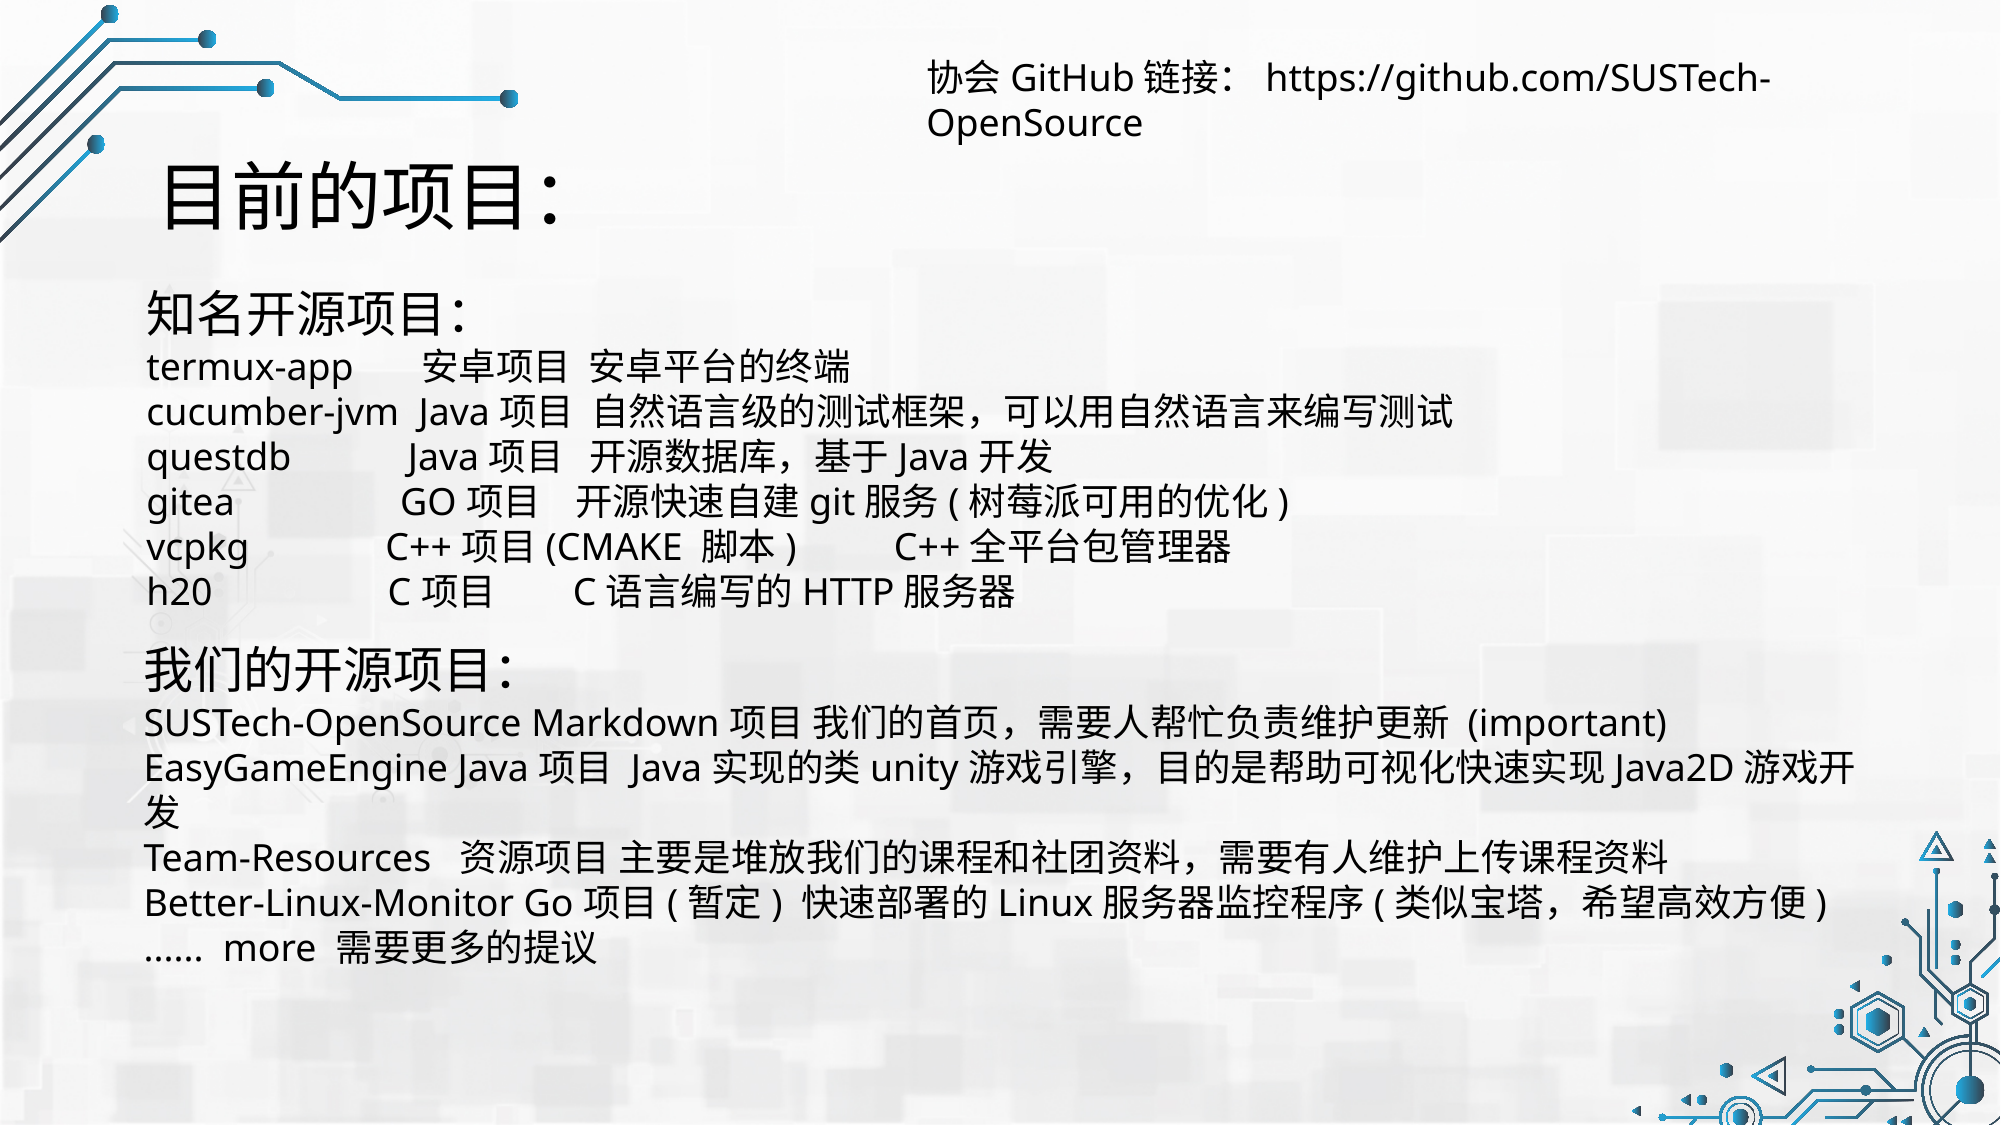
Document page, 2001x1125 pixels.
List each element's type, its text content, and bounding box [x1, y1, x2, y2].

picture [1722, 1099, 1760, 1125]
picture [0, 0, 2001, 1125]
text_box 我们的开源项目： SUSTech-OpenSource Markdown项目 我们的首页，需要人帮忙负责维护更新 (important) EasyGameEngine Java项目 Java实现的类unity游戏引擎，目的是帮助可视化快速实现Java2D游戏开发 Team-Resources 资源项目 主要是堆放我们的课程和社团资料，需要有人维护上传课程资料 Better-Linux-Monitor Go项目(暂定) 快速部署的Linux服务器监控程序(类似宝塔，希望高效方便) ...... more 需要更多的提议 [128, 631, 1875, 950]
text_box 目前的项目： [142, 142, 1857, 248]
picture [1939, 1120, 1948, 1125]
picture [1728, 1104, 1754, 1125]
picture [1693, 1119, 1720, 1125]
picture [1853, 995, 1902, 1049]
picture [1972, 1045, 2000, 1061]
text_box 协会GitHub链接：https://github.com/SUSTech-OpenSource [911, 46, 1929, 107]
picture [1993, 1119, 2000, 1125]
picture [1931, 1052, 1969, 1116]
picture [1924, 1045, 1969, 1121]
picture [1762, 1037, 1969, 1125]
picture [1954, 986, 1986, 1022]
picture [1944, 1052, 2000, 1125]
text_box 知名开源项目： termux-app 安卓项目 安卓平台的终端 cucumber-jvm Java项目 自然语言级的测试框架，可以用自然语言来编写测试 questdb Java项目 开源数据库，基于Java开发 gitea GO项目 开源快速自建git服务(树莓派可用的优化) vcpkg C++项目(CMAKE 脚本) C++全平台包管理器 h20 C项目 C语言编写的HTTP服务器 [131, 275, 1878, 621]
